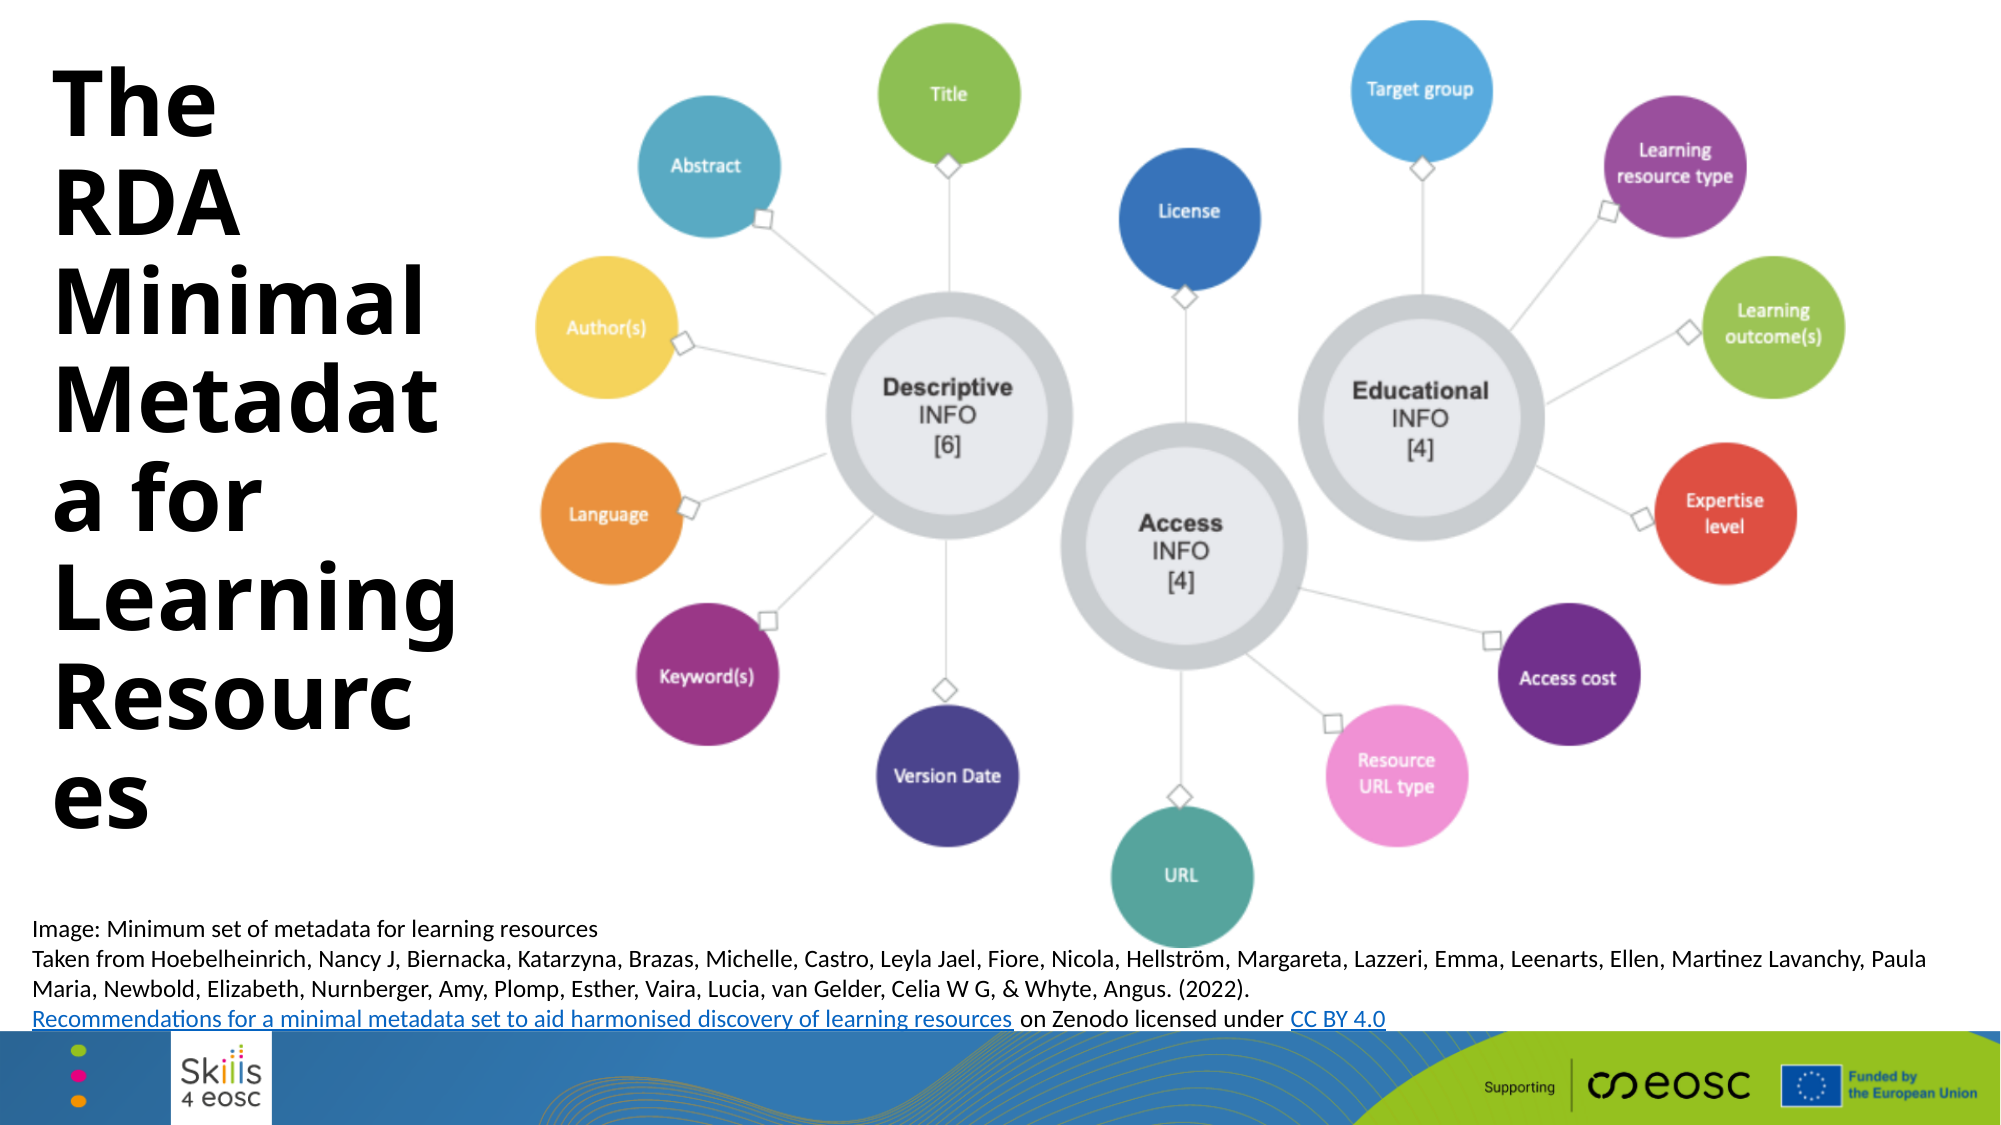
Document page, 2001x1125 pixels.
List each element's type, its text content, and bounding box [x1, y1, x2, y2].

title The RDA Minimal Metadata for Learning Resources [36, 74, 482, 832]
picture [0, 0, 2001, 1125]
text_box Image: Minimum set of metadata for learning resources Taken from Hoebelheinrich, Nancy J, Biernacka, Katarzyna, Brazas, Michelle, Castro, Leyla Jael, Fiore, Nicola, Hellström, Margareta, Lazzeri, Emma, Leenarts, Ellen, Martinez Lavanchy, Paula Maria, Newbold, Elizabeth, Nurnberger, Amy, Plomp, Esther, Vaira, Lucia, van Gelder, Celia W G, & Whyte, Angus. (2022). Recommendations for a minimal metadata set to aid harmonised discovery of learning resources on Zenodo licensed under CC BY 4.0 [17, 905, 1987, 1040]
